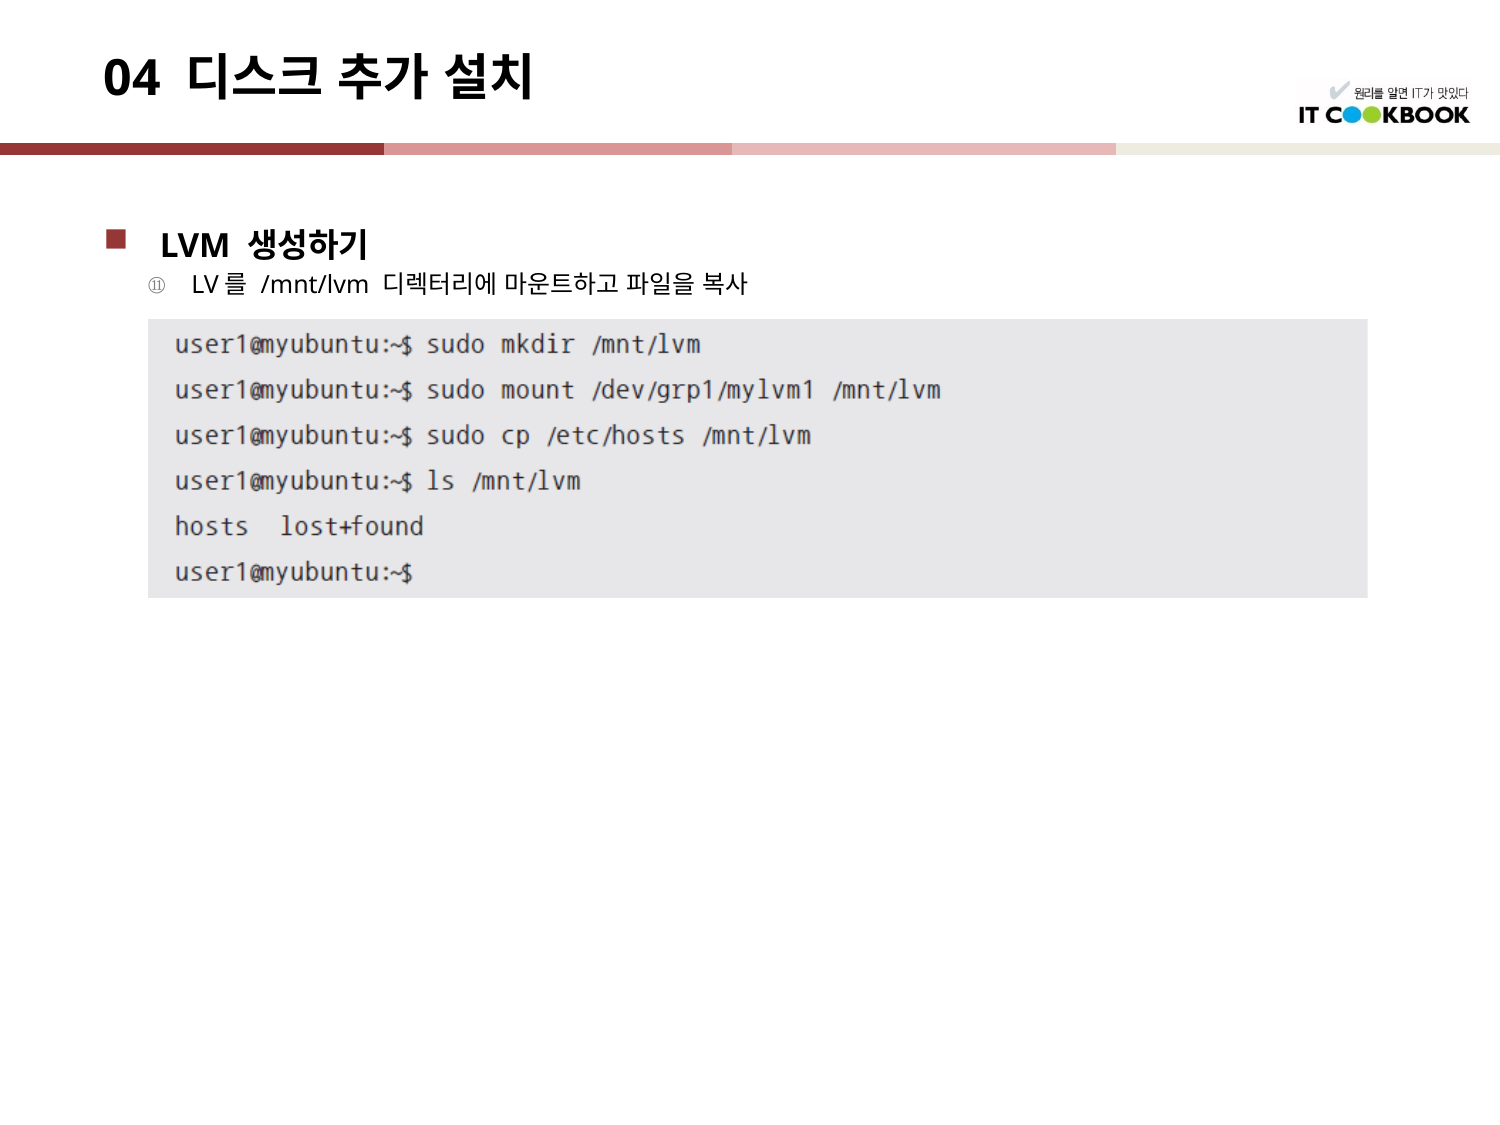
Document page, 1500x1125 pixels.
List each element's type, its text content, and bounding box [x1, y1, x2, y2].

picture [1295, 78, 1473, 125]
title 04 디스크 추가 설치 [88, 30, 1330, 121]
picture [148, 319, 1375, 599]
list LVM 생성하기 LV를 /mnt/lvm 디렉터리에 마운트하고 파일을 복사 [88, 196, 1436, 1083]
